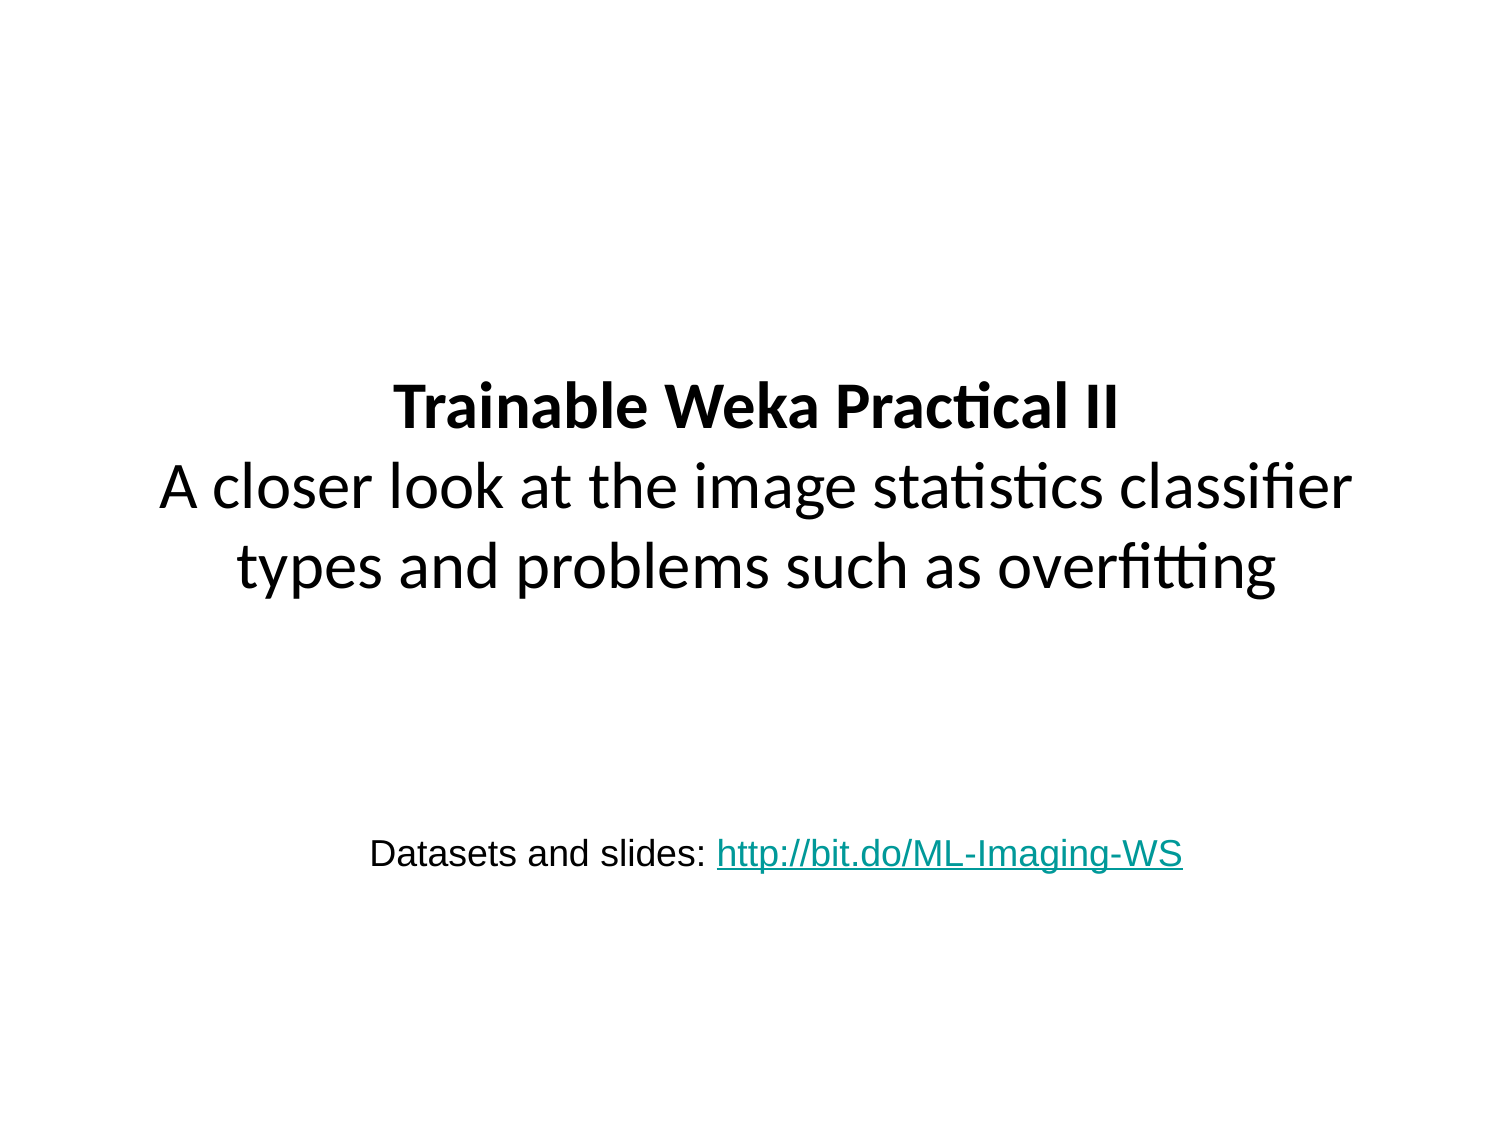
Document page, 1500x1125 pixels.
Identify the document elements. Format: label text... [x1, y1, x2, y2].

text_box Datasets and slides: http://bit.do/ML-Imaging-WS [354, 821, 1198, 926]
text_box Trainable Weka Practical II A closer look at the image statistics classifier types and problems such as overfitting [82, 278, 1432, 686]
